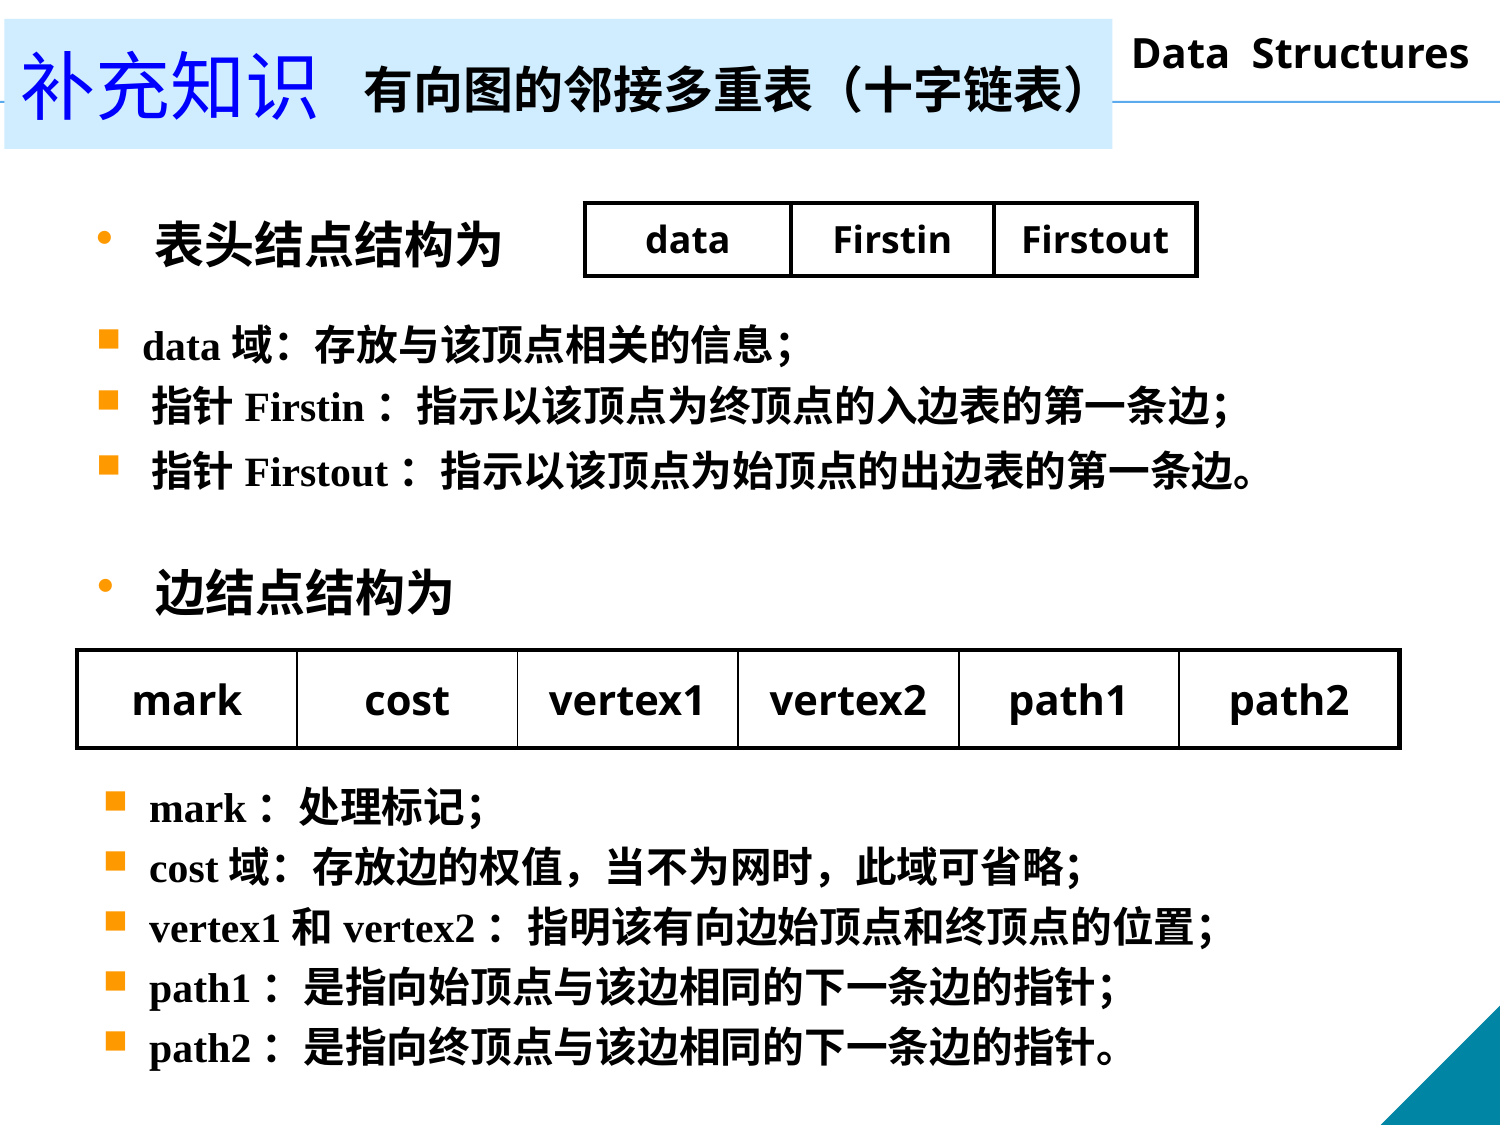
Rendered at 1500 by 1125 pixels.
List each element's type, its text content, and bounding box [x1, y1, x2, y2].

table_header mark [79, 652, 296, 746]
table_header path2 [1180, 652, 1397, 746]
text_box 指针Firstout：指示以该顶点为始顶点的出边表的第一条边。 [81, 437, 1500, 503]
text_box 边结点结构为 [82, 542, 987, 629]
text_box mark：处理标记； cost域：存放边的权值，当不为网时，此域可省略； vertex1和vertex2：指明该有向边始顶点和终顶点的位置； path1：是指向始顶点与该边相同的下一条边的指针； path2：是指向终顶点与该边相同的下一条边的指针。 [88, 763, 1471, 1078]
table_header vertex1 [518, 652, 737, 746]
table_header vertex2 [739, 652, 958, 746]
table_header Firstout [996, 205, 1194, 274]
table_header Firstin [986, 205, 992, 274]
text_box 指针Firstin：指示以该顶点为终顶点的入边表的第一条边； [81, 372, 1482, 437]
title 补充知识 [5, 33, 1285, 138]
text_box 有向图的邻接多重表（十字链表） [348, 38, 1140, 126]
table_header path1 [960, 652, 1178, 746]
text_box data域：存放与该顶点相关的信息； [81, 311, 1239, 372]
text_box 表头结点结构为 [81, 194, 986, 281]
table_header cost [298, 652, 517, 746]
